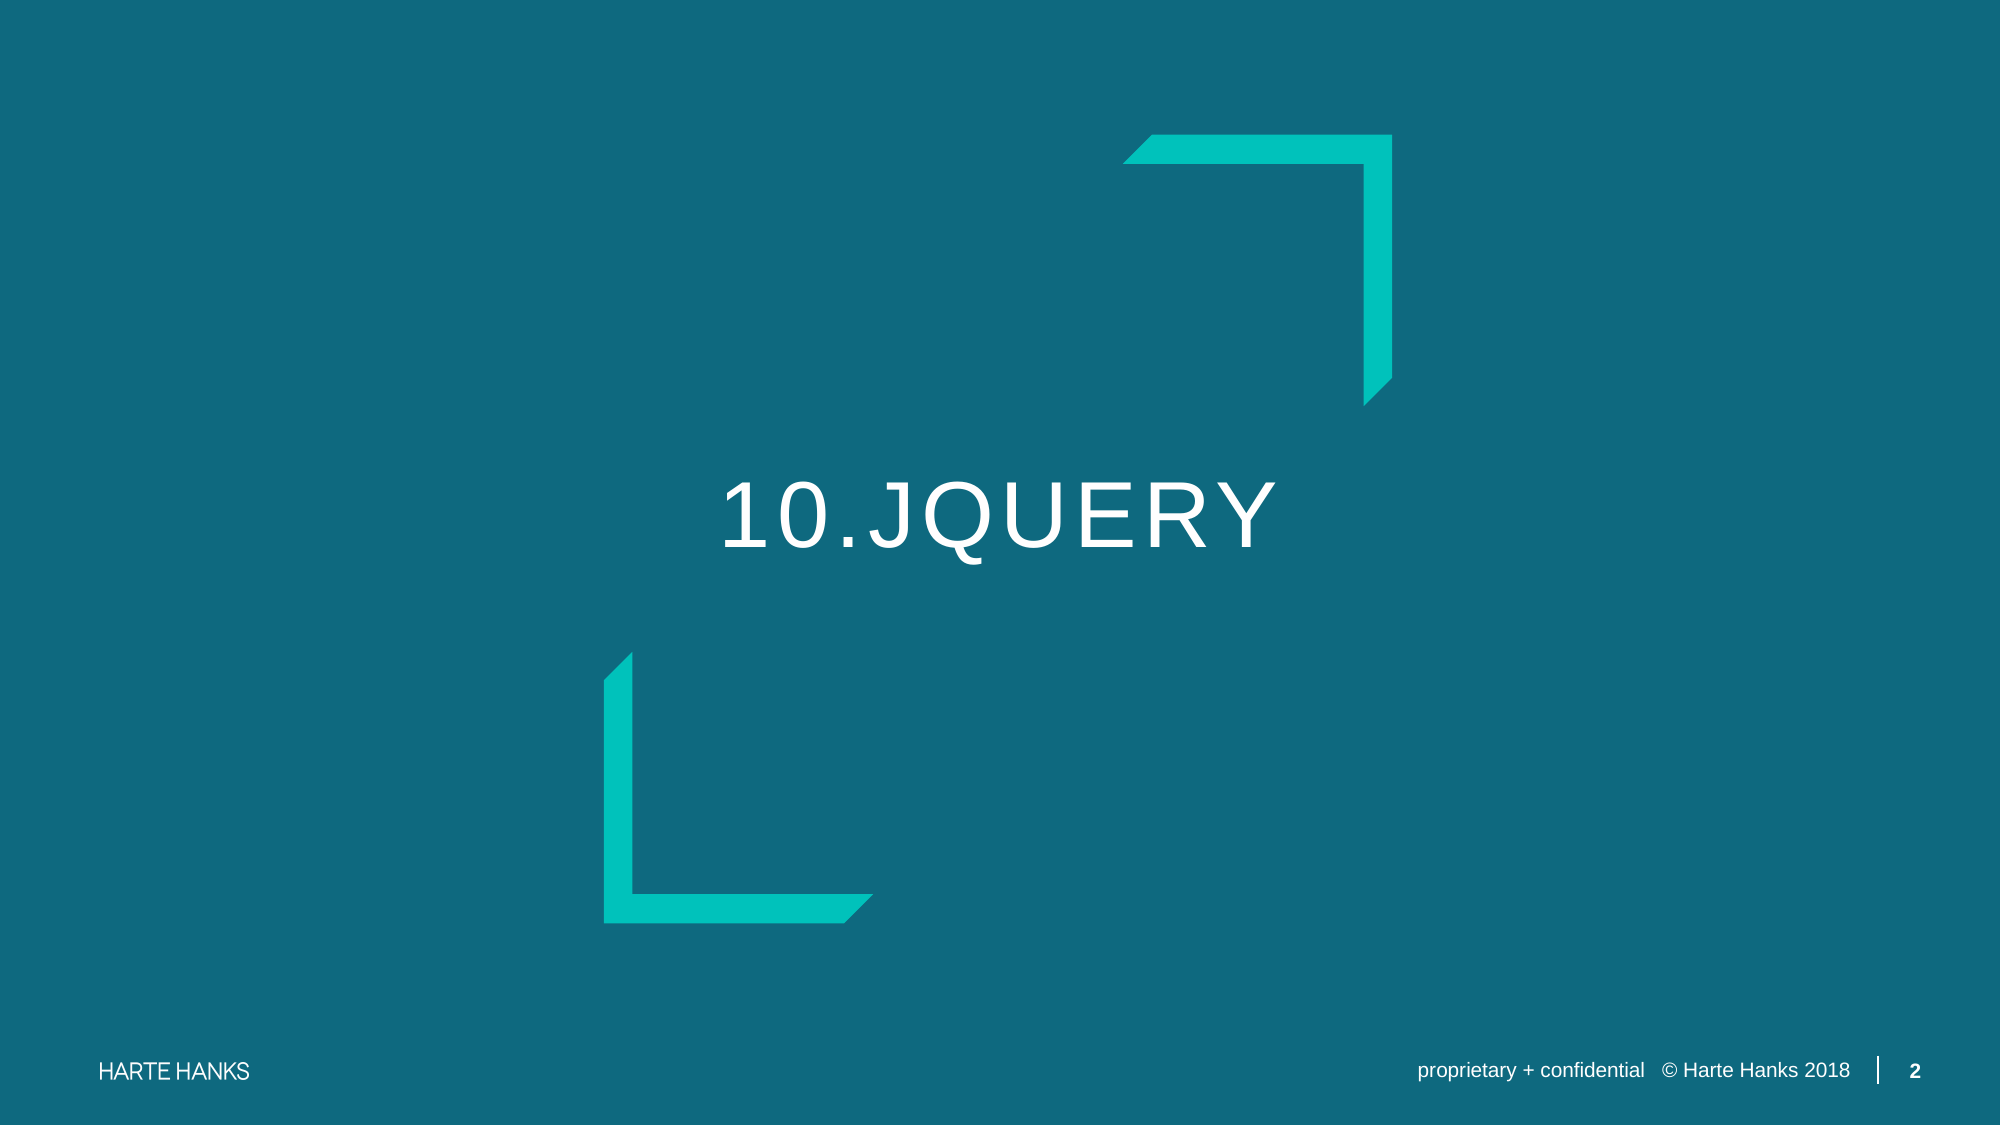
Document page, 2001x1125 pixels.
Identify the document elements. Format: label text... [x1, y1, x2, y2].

picture [100, 1062, 249, 1080]
title 10.JQuery [567, 521, 1436, 695]
